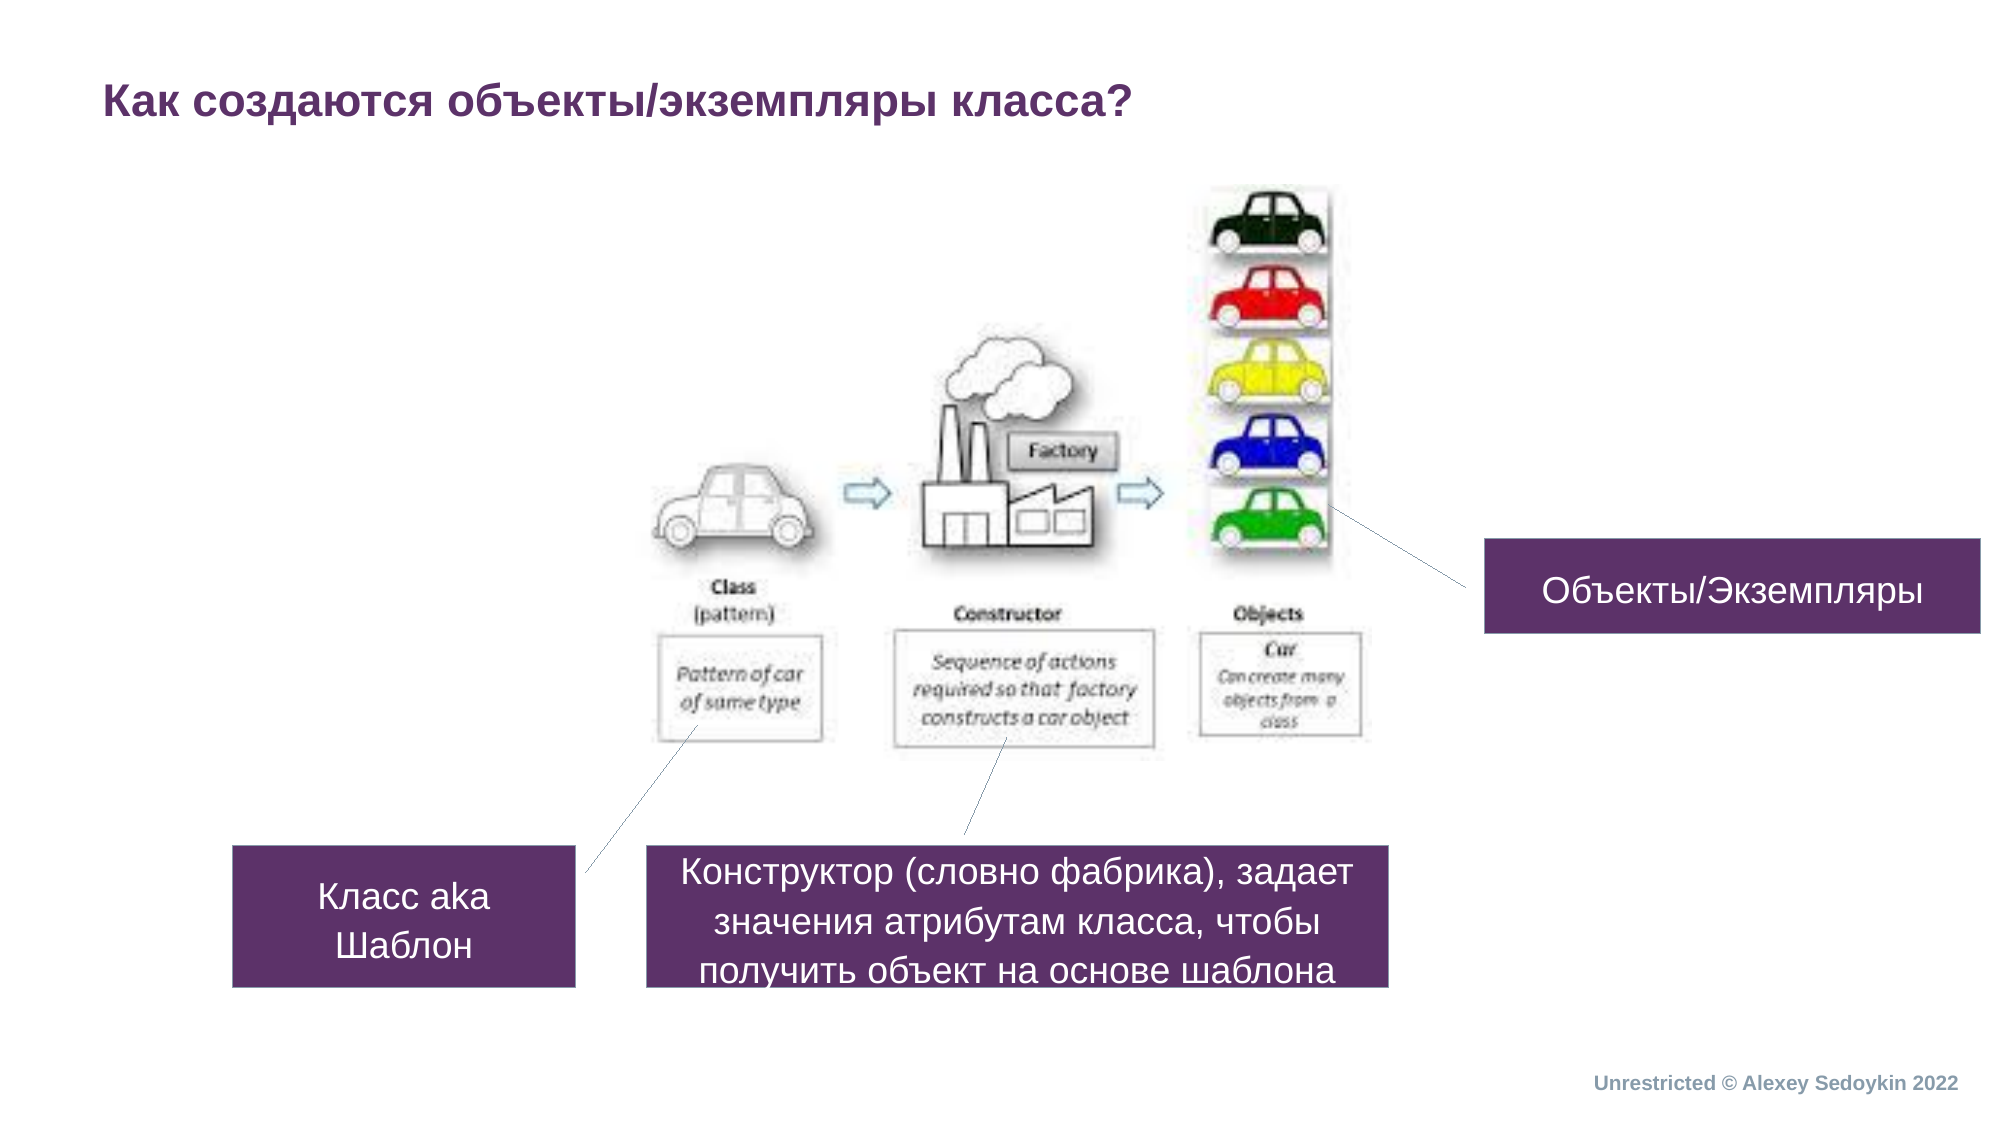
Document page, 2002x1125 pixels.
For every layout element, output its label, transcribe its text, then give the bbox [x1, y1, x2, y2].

text_box Объекты/Экземпляры [1484, 538, 1981, 634]
picture [628, 184, 1373, 762]
text_box Конструктор (словно фабрика), задает значения атрибутам класса, чтобы получить объект на основе шаблона [646, 845, 1389, 988]
title Как создаются объекты/экземпляры класса? [0, 0, 2001, 237]
text_box Класс aka Шаблон [232, 845, 576, 988]
